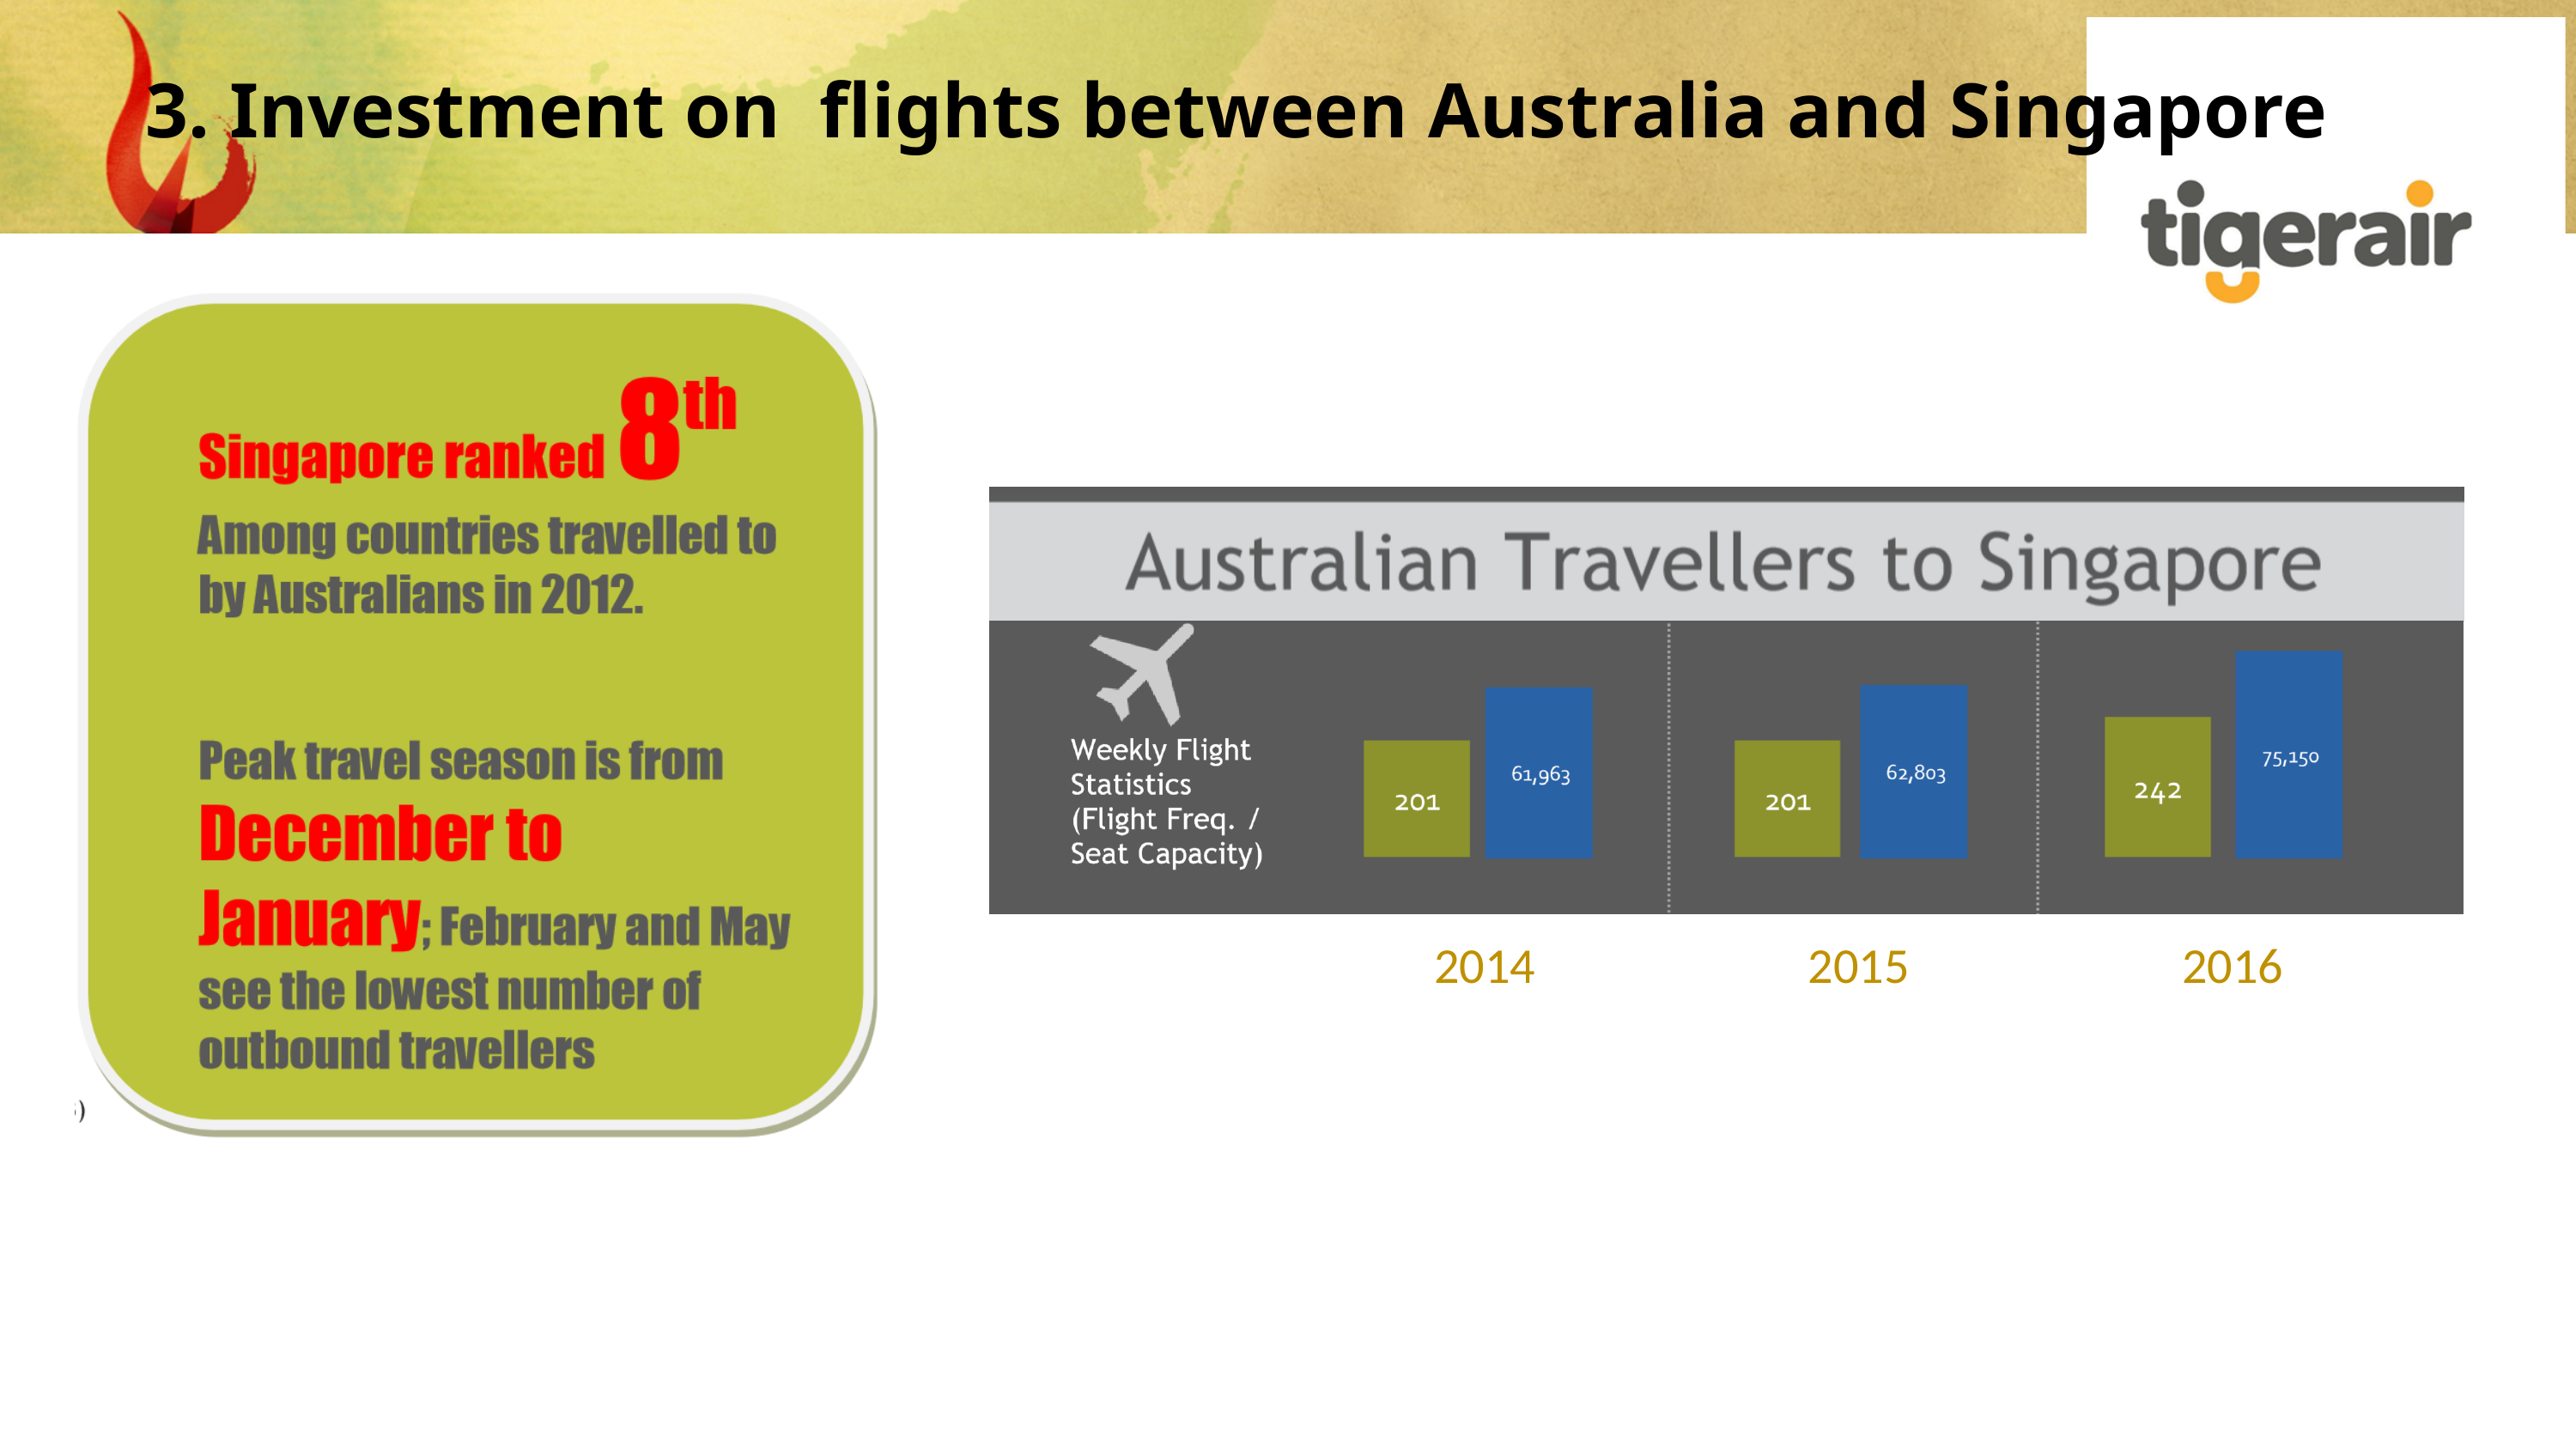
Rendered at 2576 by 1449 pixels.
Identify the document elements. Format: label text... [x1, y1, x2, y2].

picture [0, 0, 2576, 449]
text_box 3. Investment on flights between Australia and Singapore [133, 56, 2087, 160]
text_box 2014 2015 2016 [1352, 926, 2464, 1000]
picture [989, 487, 2464, 914]
picture [75, 286, 887, 1146]
